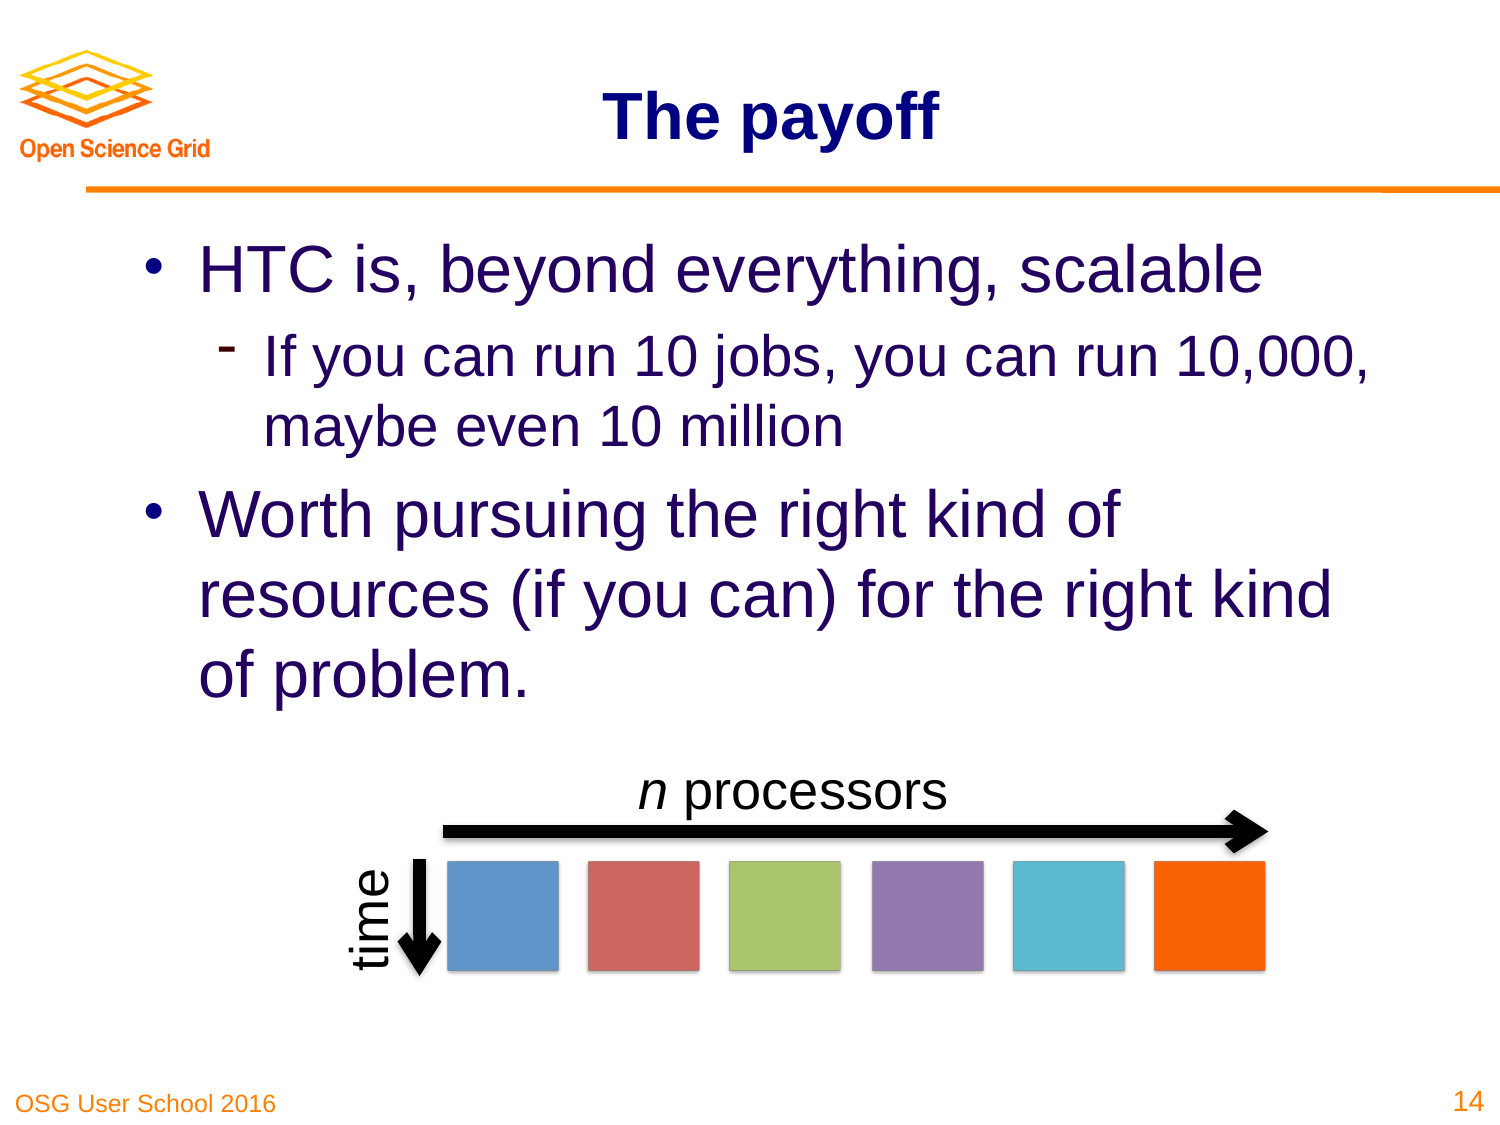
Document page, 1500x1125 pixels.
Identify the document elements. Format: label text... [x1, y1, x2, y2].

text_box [326, 747, 1269, 987]
slide_number 14 [1430, 1049, 1500, 1125]
list HTC is, beyond everything, scalable If you can run 10 jobs, you can run 10,000, maybe even 10 million Worth pursuing the right kind of resources (if you can) for the right kind of problem. [127, 218, 1403, 988]
title The payoff [201, 18, 1342, 207]
picture [0, 27, 201, 179]
